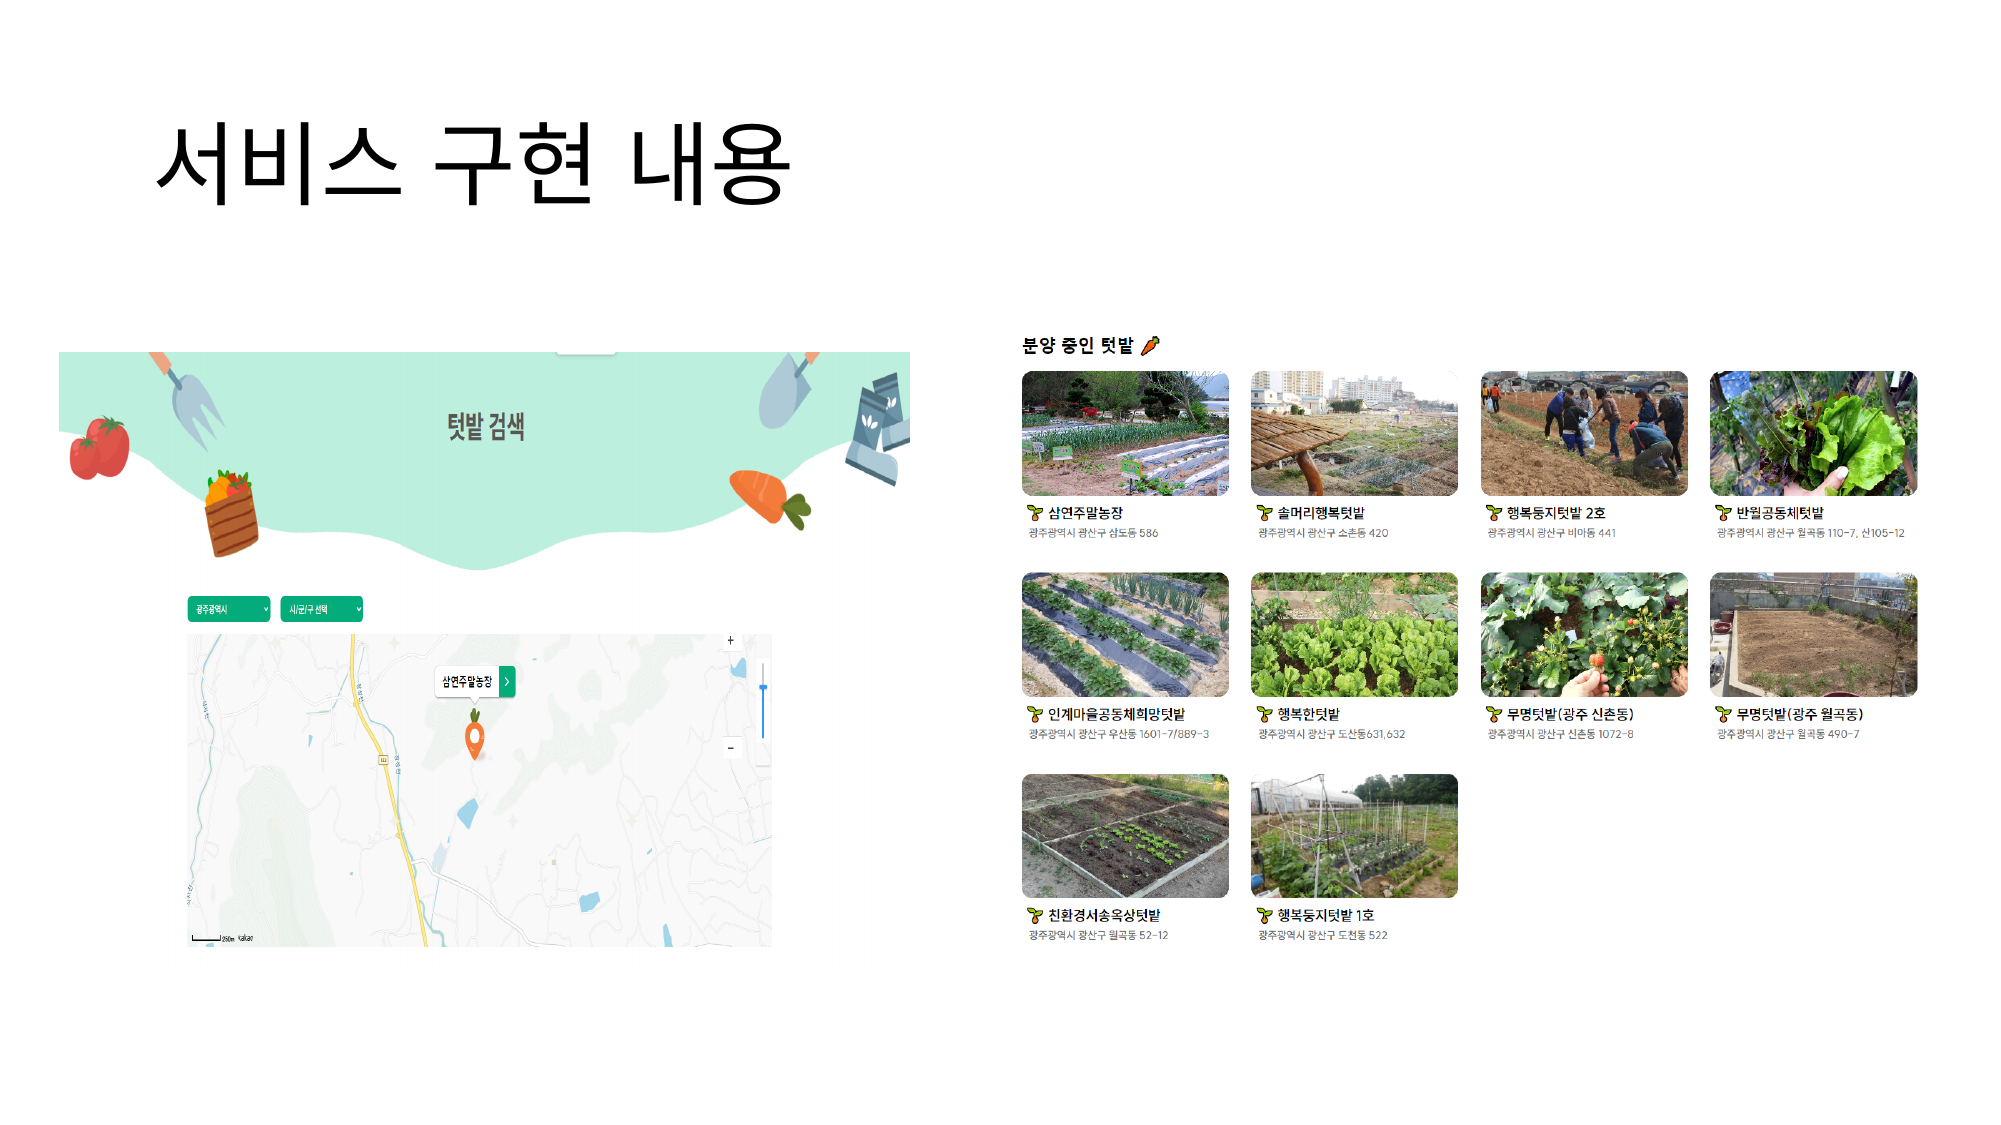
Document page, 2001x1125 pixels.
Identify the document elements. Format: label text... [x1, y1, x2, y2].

picture [59, 352, 910, 971]
title 서비스 구현 내용 [137, 59, 1863, 278]
picture [974, 319, 1960, 971]
